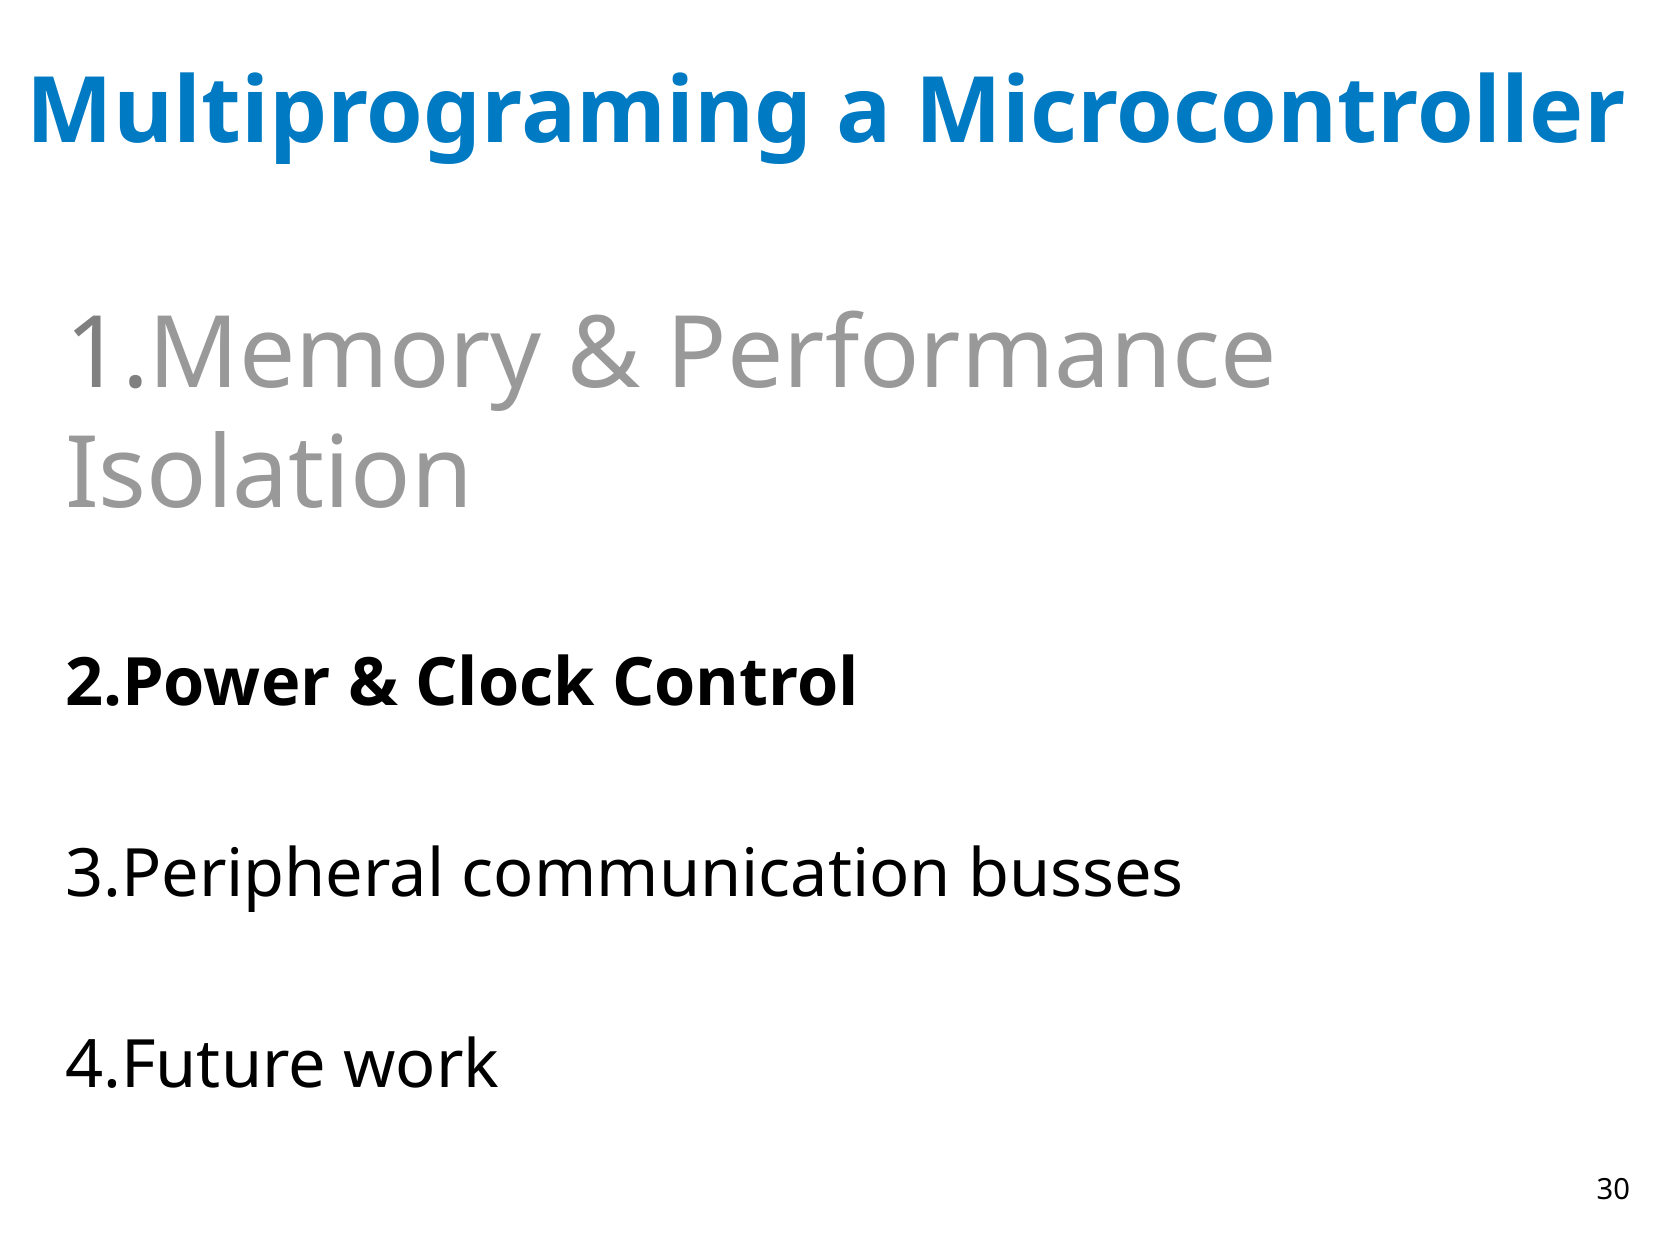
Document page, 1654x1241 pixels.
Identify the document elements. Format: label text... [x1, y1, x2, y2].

title Multiprograming a Microcontroller [0, 2, 1654, 210]
slide_number 30 [1244, 1124, 1631, 1211]
list Memory & Performance Isolation Power & Clock Control Peripheral communication busses Future work [64, 225, 1553, 1164]
